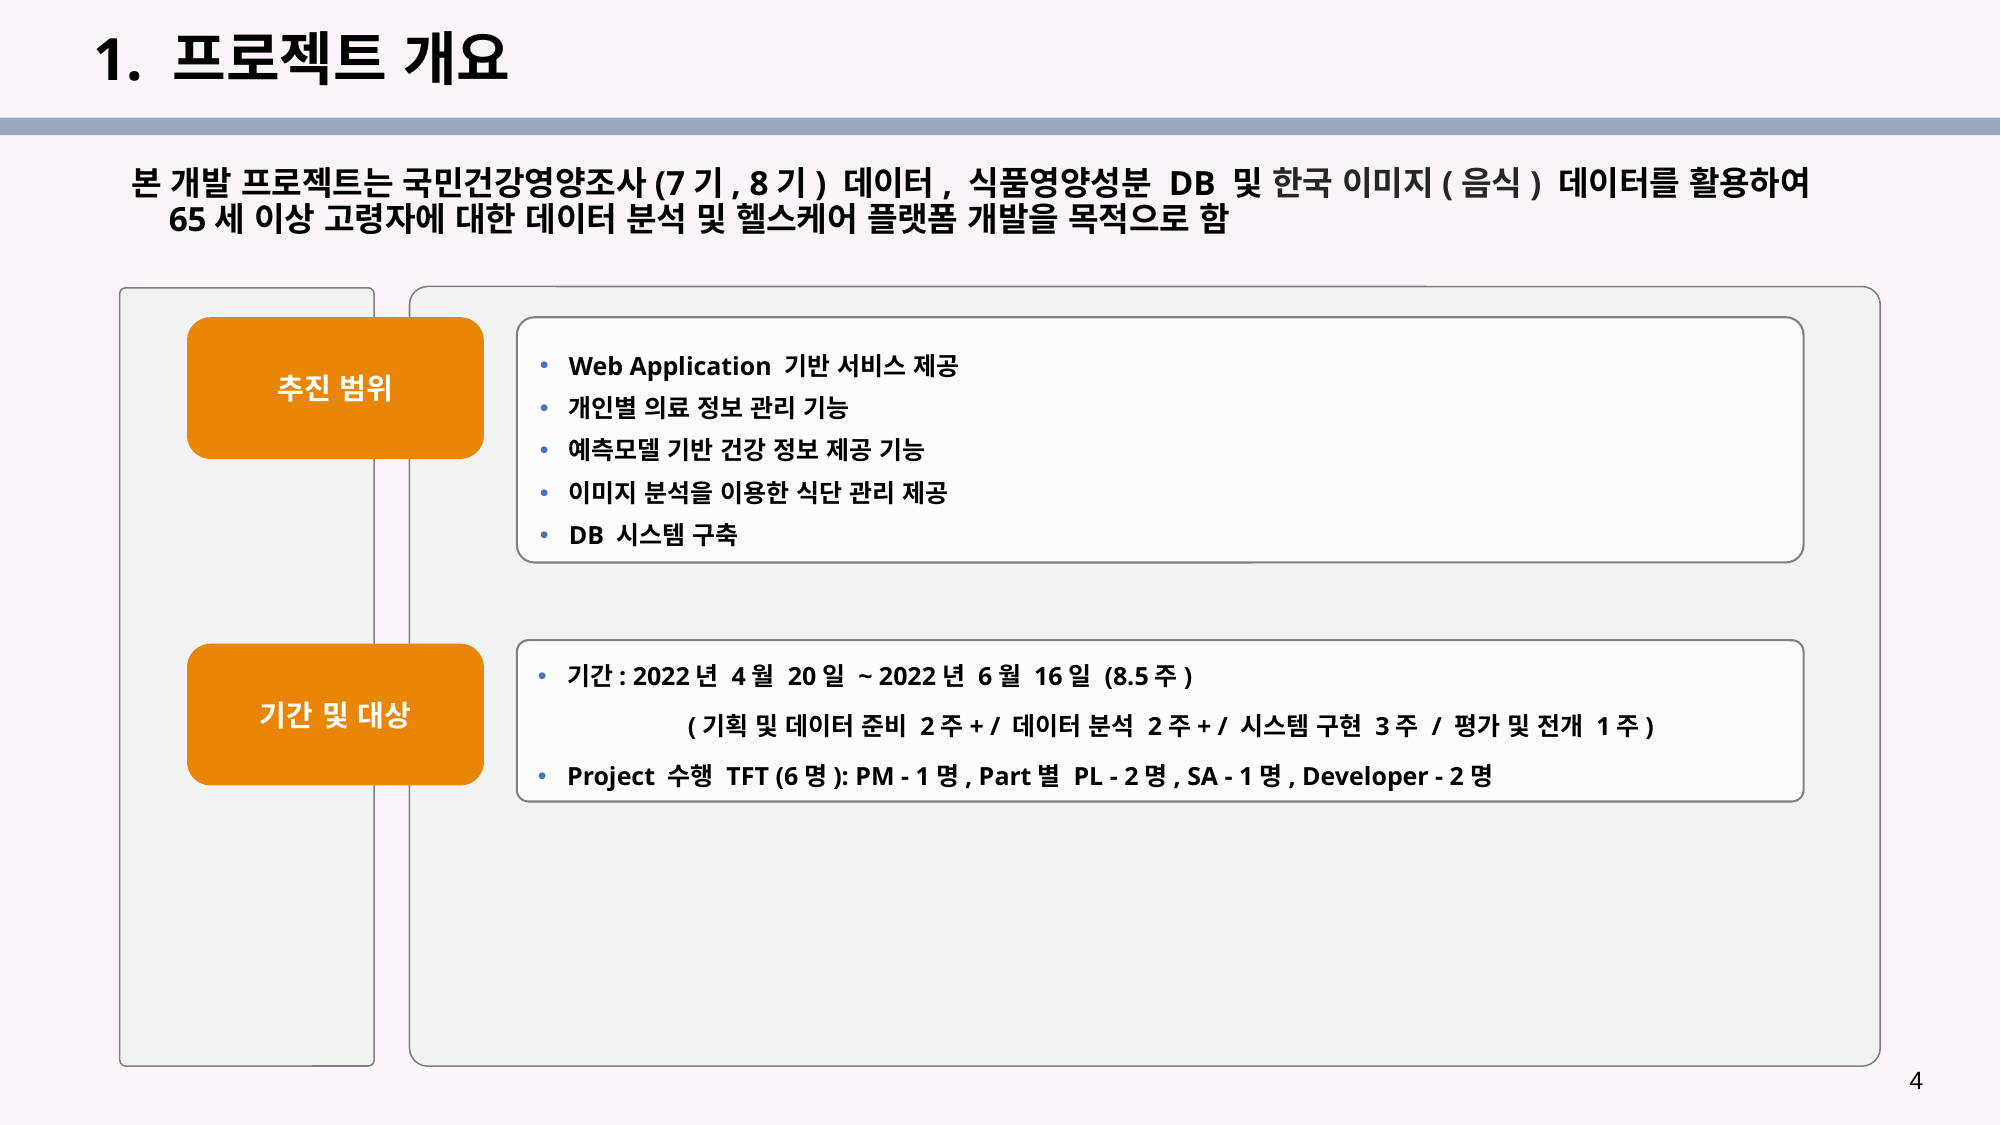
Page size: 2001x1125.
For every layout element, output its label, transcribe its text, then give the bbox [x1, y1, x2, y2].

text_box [119, 286, 1881, 1067]
title 1. 프로젝트 개요 [78, 22, 1804, 102]
list 본 개발 프로젝트는 국민건강영양조사(7기, 8기) 데이터, 식품영양성분 DB 및 한국 이미지(음식) 데이터를 활용하여 65세 이상 고령자에 대한 데이터 분석 및 헬스케어 플랫폼 개발을 목적으로 함 [78, 159, 1881, 266]
